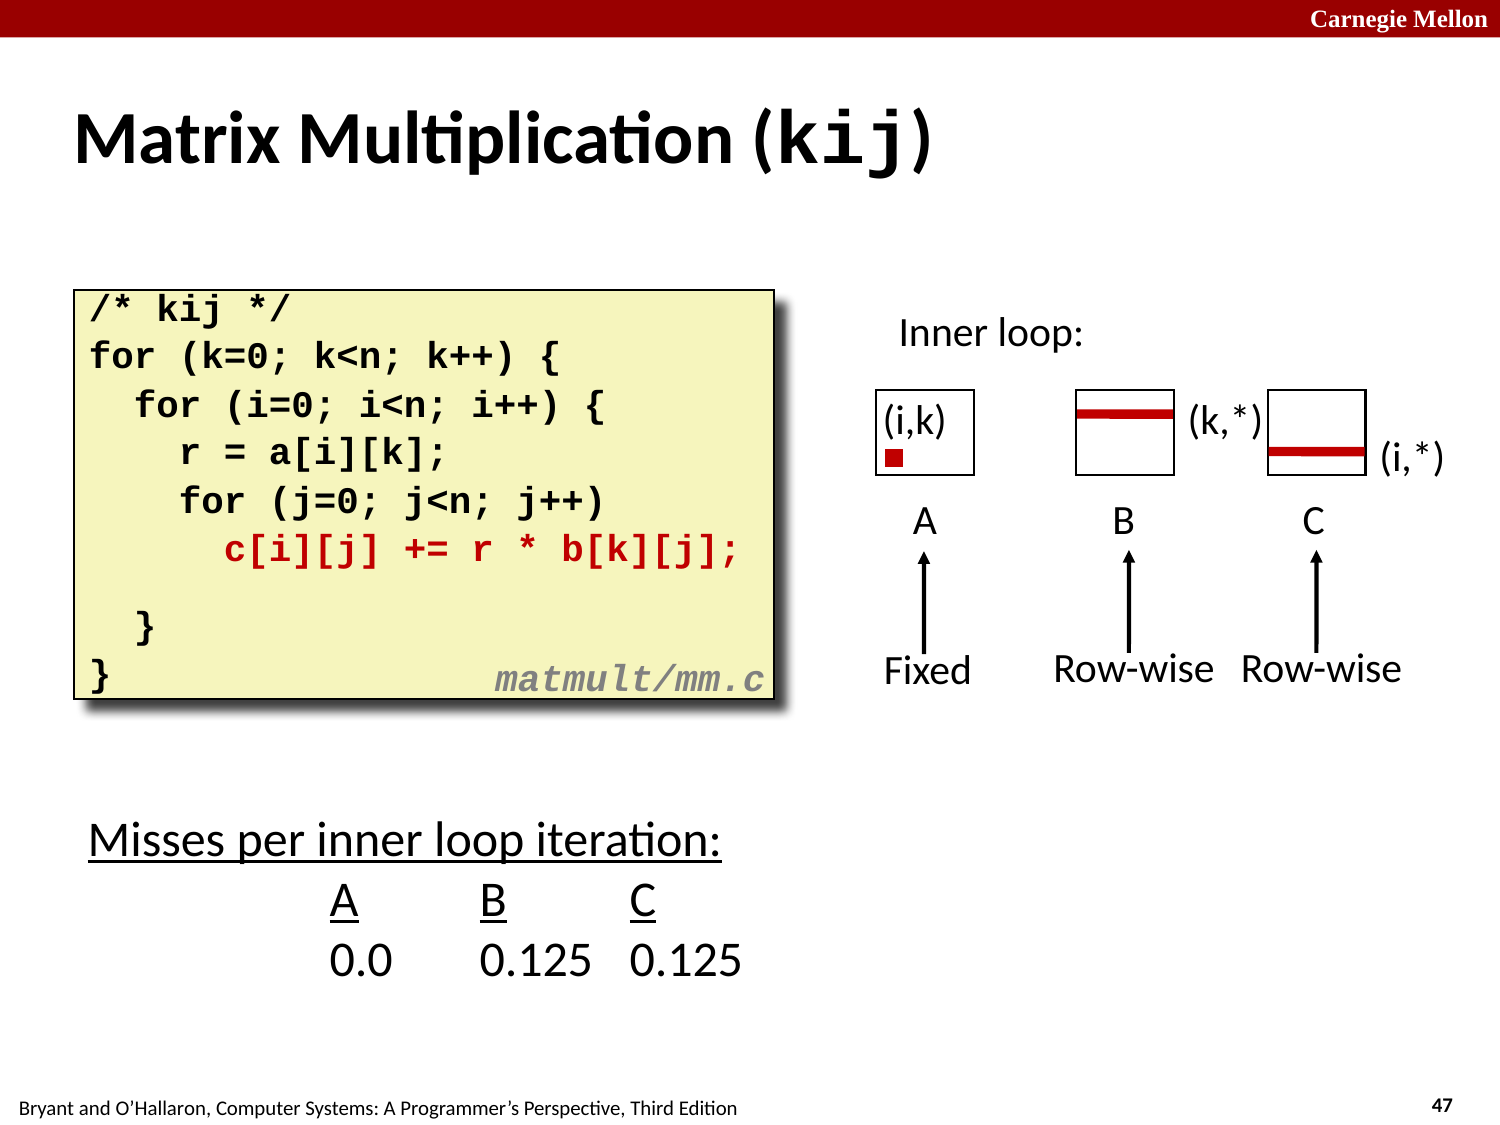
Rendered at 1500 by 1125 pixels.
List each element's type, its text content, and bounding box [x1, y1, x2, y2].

title Matrix Multiplication (kij) [58, 71, 1305, 197]
text_box Row-wise [1038, 633, 1225, 699]
text_box A [898, 485, 953, 550]
text_box /* kij */ for (k=0; k<n; k++) { for (i=0; i<n; i++) { r = a[i][k]; for (j=0; j<n; j++) c[i][j] += r * b[k][j]; } } [74, 290, 774, 700]
text_box (i,*) [1364, 422, 1461, 488]
text_box [1075, 390, 1174, 476]
text_box [917, 551, 931, 655]
text_box Inner loop: [883, 297, 1100, 363]
text_box B [1097, 485, 1151, 550]
text_box (i,k) [867, 385, 963, 450]
text_box matmult/mm.c [480, 649, 781, 708]
text_box [1267, 390, 1366, 476]
text_box [889, 453, 898, 462]
text_box (k,*) [1172, 385, 1279, 450]
text_box Fixed [868, 635, 988, 700]
text_box [1310, 549, 1323, 653]
text_box Row-wise [1225, 633, 1418, 699]
text_box C [1287, 485, 1340, 550]
text_box Misses per inner loop iteration: A B C 0.0 0.125 0.125 [72, 798, 888, 1000]
text_box [875, 390, 974, 476]
text_box [1122, 549, 1136, 653]
